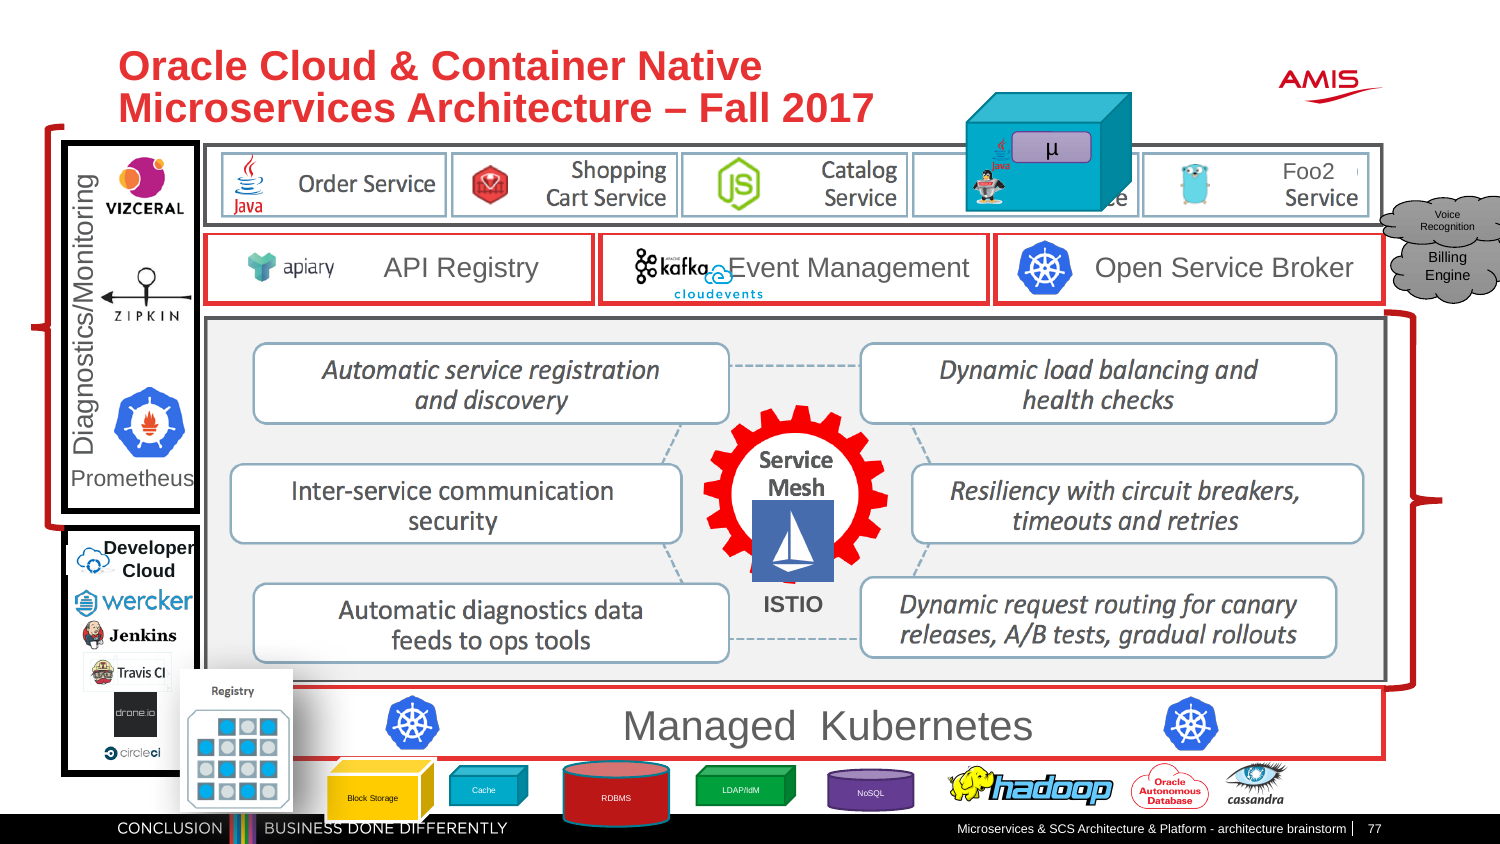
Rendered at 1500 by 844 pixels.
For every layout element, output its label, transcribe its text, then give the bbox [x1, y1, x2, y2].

title Oracle Cloud & Container Native Microservices Architecture – Fall 2017 [118, 47, 1205, 130]
picture [629, 244, 764, 300]
slide_number 77 [1358, 820, 1382, 839]
picture [73, 261, 1398, 812]
text_box LDAP/IdM [695, 765, 797, 807]
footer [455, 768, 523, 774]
text_box Billing Engine [1390, 240, 1500, 304]
text_box Voice Recognition [1383, 195, 1500, 248]
text_box ISTIO [63, 527, 190, 775]
text_box [31, 126, 65, 529]
text_box Cache [449, 765, 529, 807]
text_box [337, 686, 1384, 759]
picture [244, 246, 338, 286]
text_box [1383, 311, 1443, 690]
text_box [383, 691, 1220, 753]
text_box Developer Cloud [88, 528, 190, 589]
text_box API Registry [204, 234, 594, 305]
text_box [966, 93, 1131, 211]
picture [81, 619, 177, 650]
text_box RDBMS [562, 760, 671, 828]
text_box Diagnostics/Monitoring [68, 332, 107, 457]
picture [1015, 237, 1074, 297]
picture [66, 545, 121, 575]
text_box ISTIO [65, 142, 198, 512]
text_box Event Management [599, 234, 989, 305]
picture [1205, 58, 1388, 106]
picture [114, 387, 187, 460]
text_box Block Storage [337, 756, 438, 824]
footer Microservices & SCS Architecture & Platform - architecture brainstorm [814, 820, 1347, 839]
picture [104, 153, 187, 218]
picture [193, 136, 1398, 234]
text_box NoSQL [826, 768, 915, 812]
picture [0, 760, 1500, 844]
text_box Prometheus [70, 467, 190, 503]
text_box Open Service Broker [995, 234, 1384, 305]
